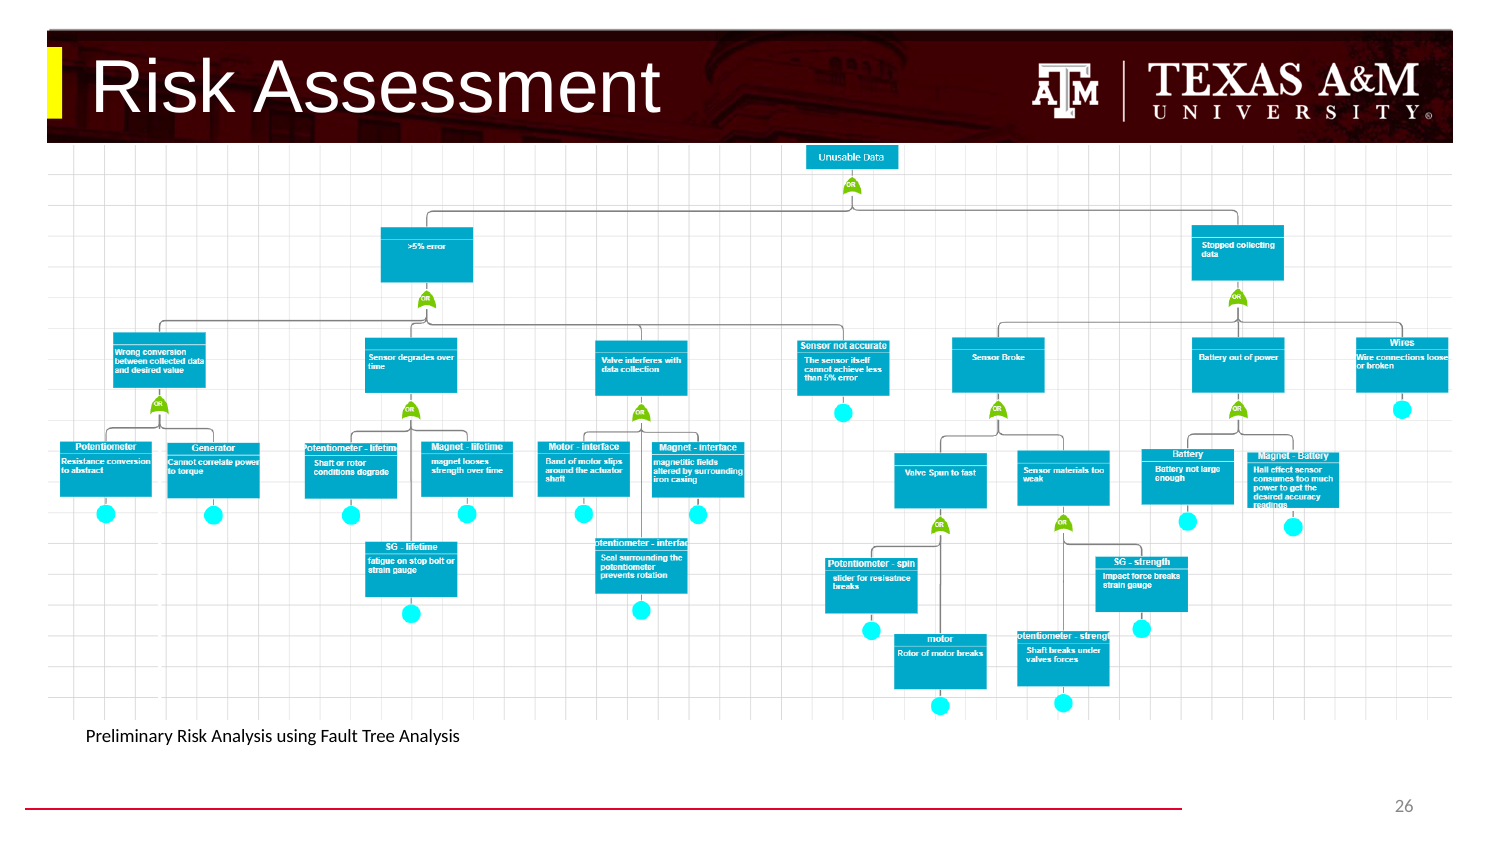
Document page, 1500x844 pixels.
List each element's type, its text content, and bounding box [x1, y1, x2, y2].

picture [47, 144, 1452, 721]
picture [47, 28, 79, 143]
text_box Preliminary Risk Analysis using Fault Tree Analysis [70, 728, 535, 758]
title Risk Assessment [79, 12, 1025, 143]
picture [1025, 28, 1453, 143]
slide_number ‹#› [1074, 782, 1425, 827]
